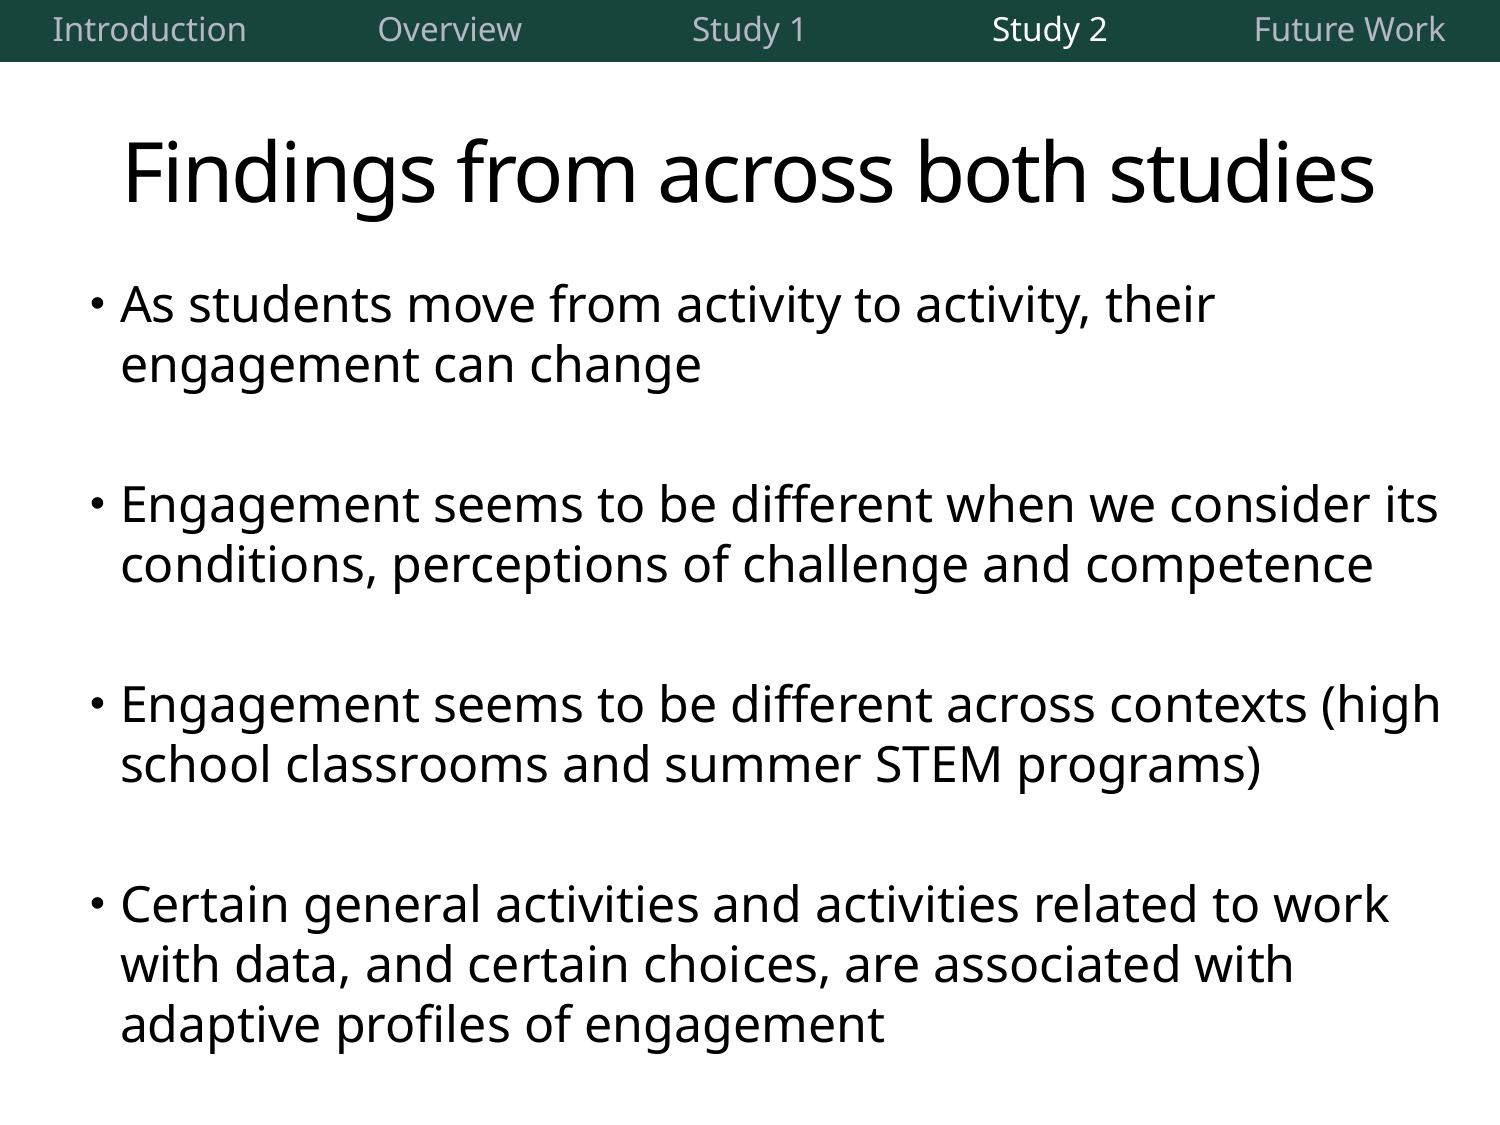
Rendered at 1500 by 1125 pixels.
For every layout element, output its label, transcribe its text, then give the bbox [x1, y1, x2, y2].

table_header Study 1 [600, 0, 900, 62]
table_header Future Work [1200, 0, 1500, 62]
table_header Study 2 [900, 0, 1200, 62]
table_header Introduction [0, 0, 300, 62]
table_header Overview [300, 0, 600, 62]
list As students move from activity to activity, their engagement can change Engagement seems to be different when we consider its conditions, perceptions of challenge and competence Engagement seems to be different across contexts (high school classrooms and summer STEM programs) Certain general activities and activities related to work with data, and certain choices, are associated with adaptive profiles of engagement [75, 262, 1472, 1063]
title Findings from across both studies [75, 87, 1425, 250]
